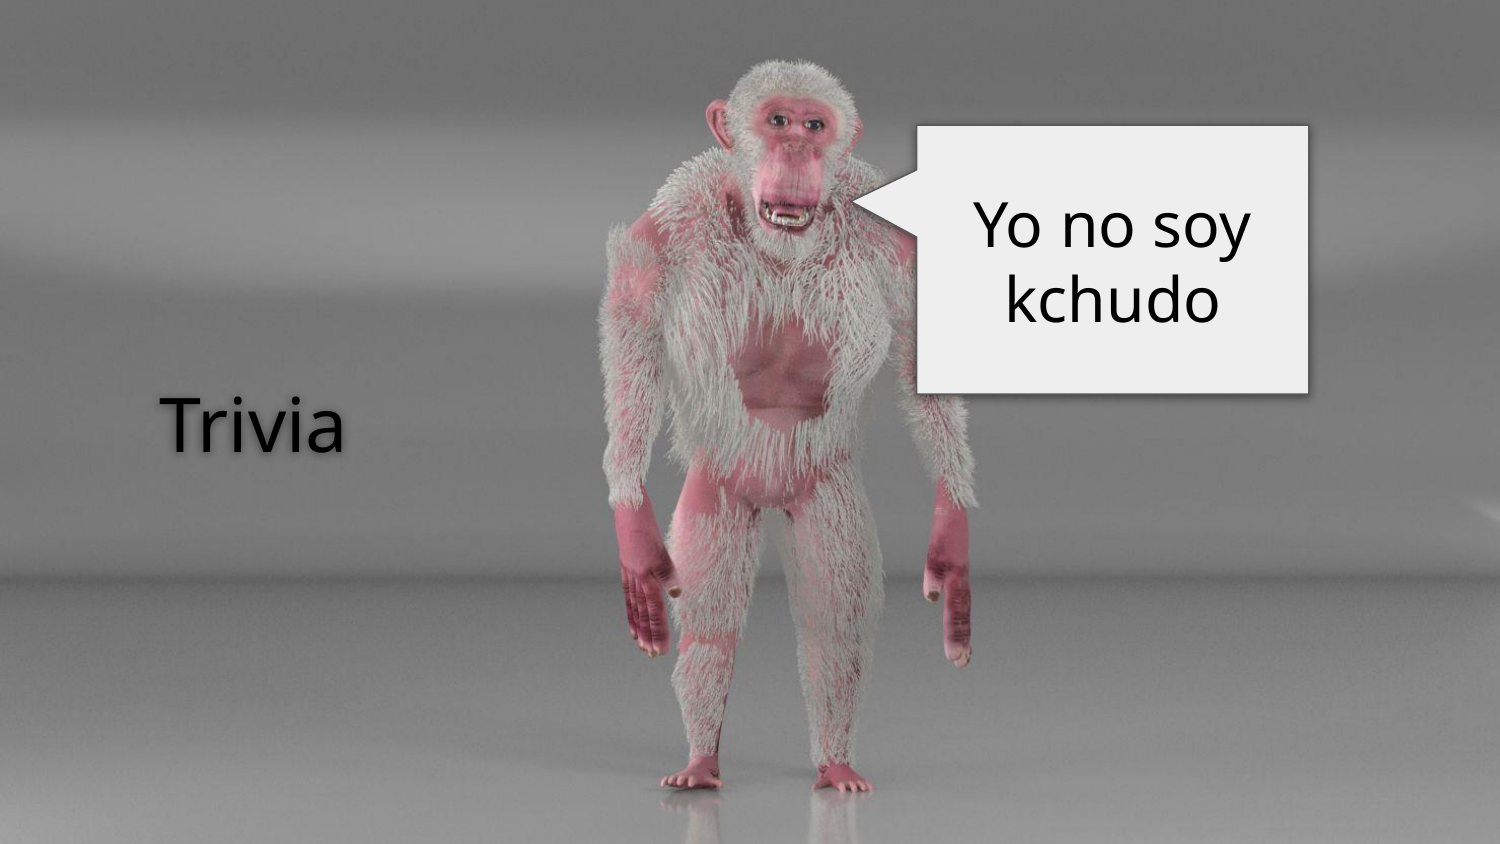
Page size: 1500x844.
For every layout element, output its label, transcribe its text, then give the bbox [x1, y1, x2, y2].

title Trivia [117, 374, 391, 469]
text_box Yo no soy kchudo [850, 125, 1309, 395]
picture [0, 0, 1500, 844]
